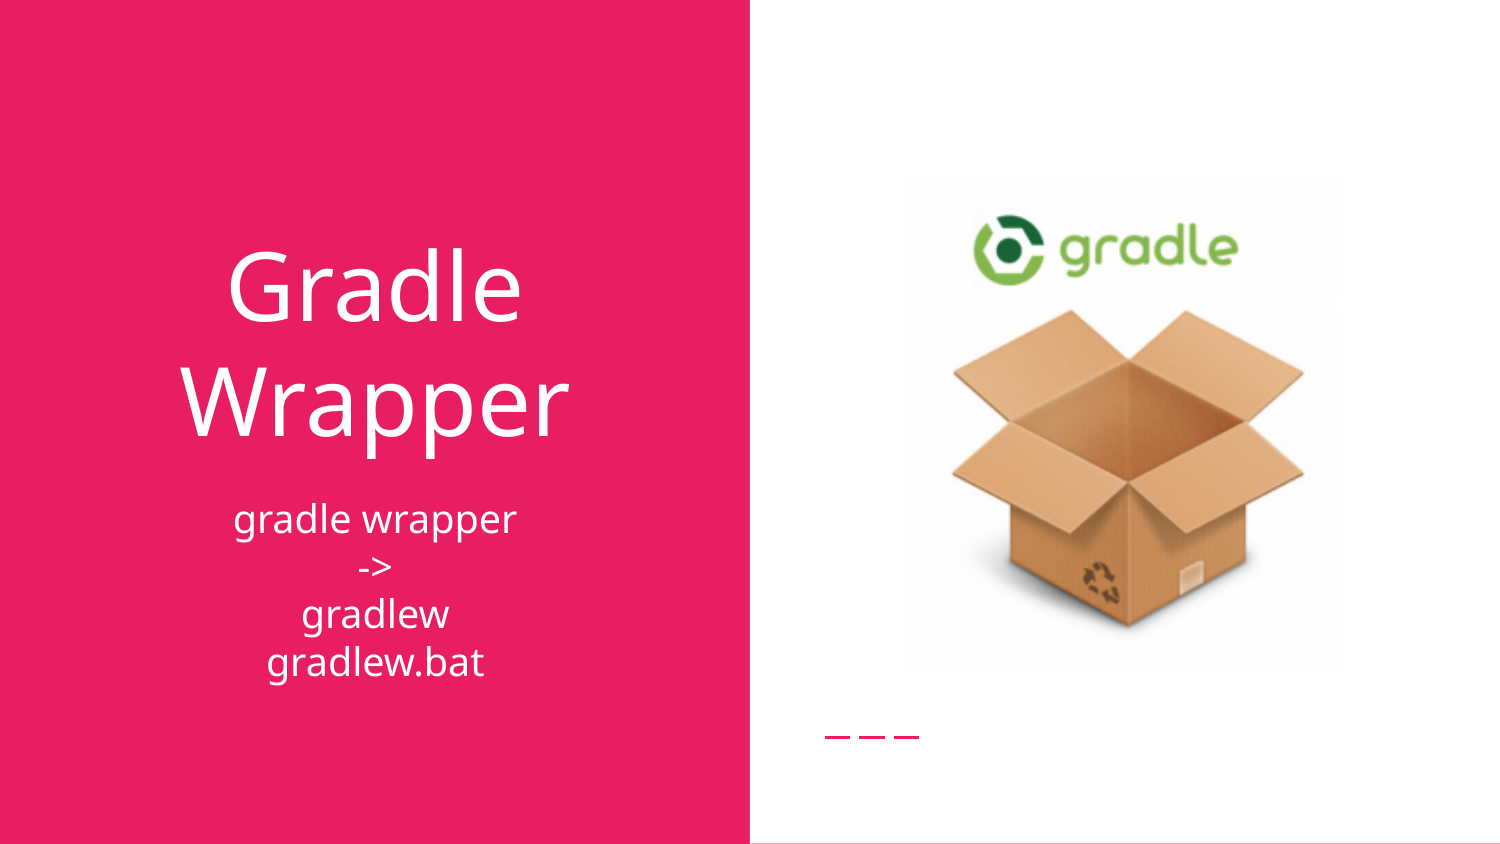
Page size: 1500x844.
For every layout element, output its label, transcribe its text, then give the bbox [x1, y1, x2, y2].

picture [909, 176, 1341, 667]
title Gradle Wrapper [43, 176, 708, 471]
subtitle gradle wrapper -> gradlew gradlew.bat [43, 479, 708, 700]
